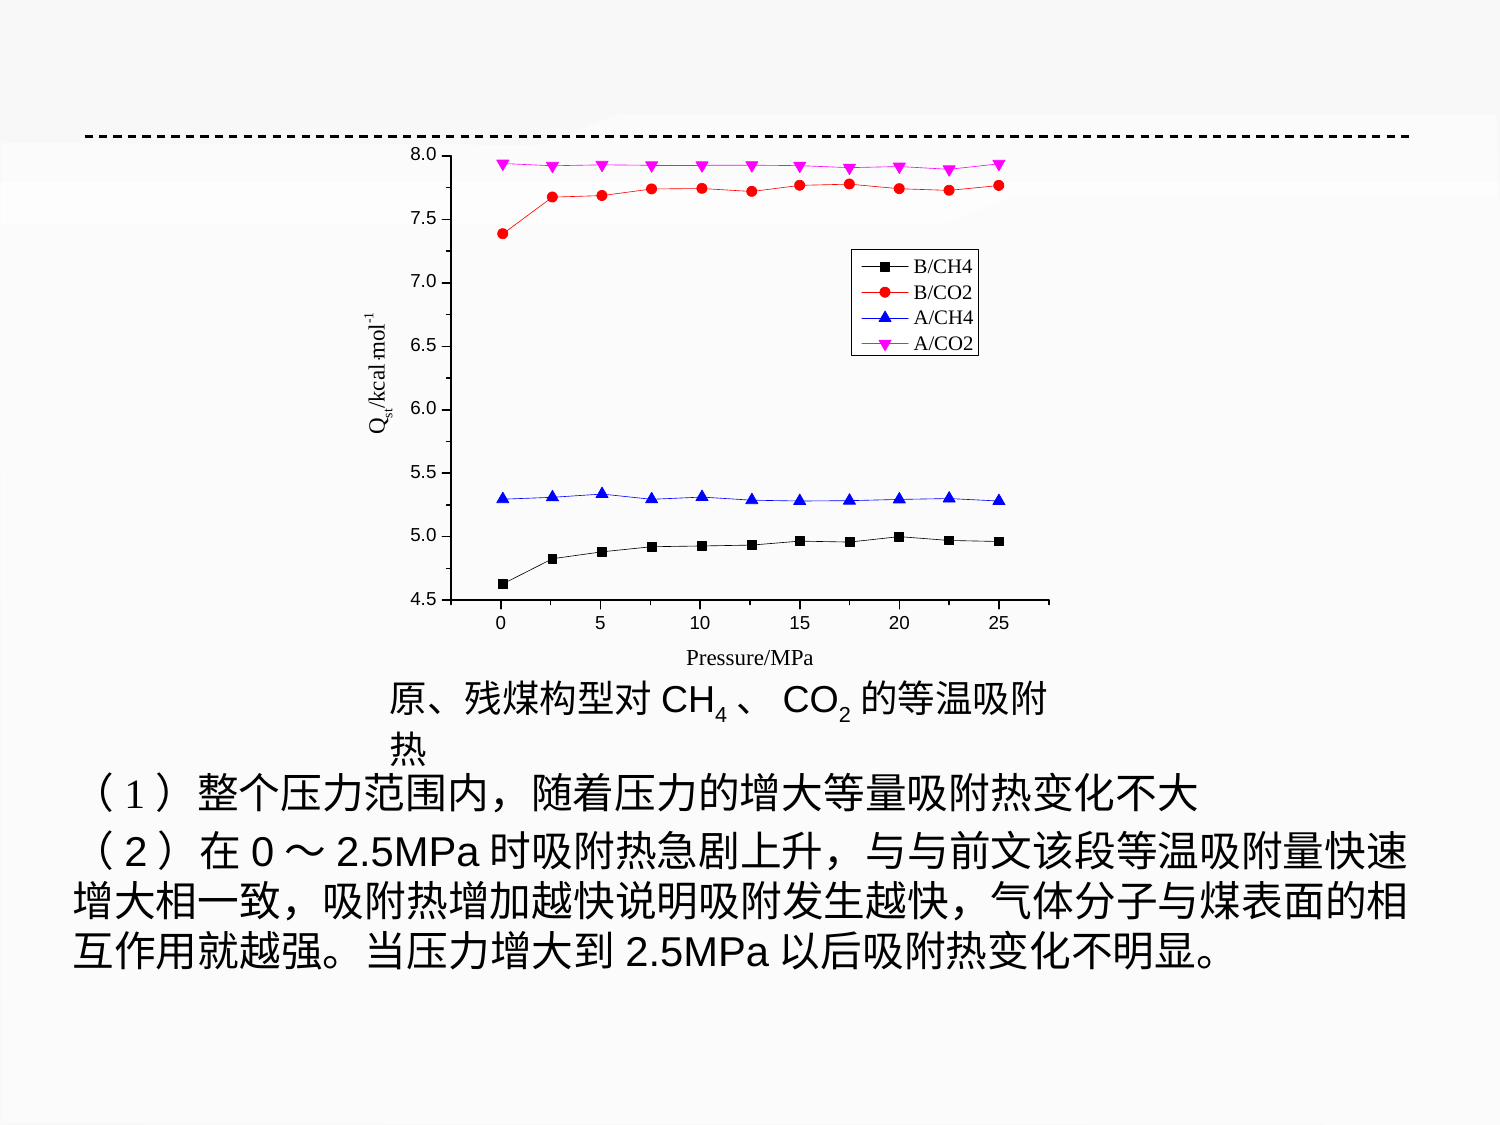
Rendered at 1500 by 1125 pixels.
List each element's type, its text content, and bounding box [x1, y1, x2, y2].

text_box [339, 116, 1079, 700]
text_box 原、残煤构型对CH4、CO2的等温吸附热 [375, 667, 1090, 779]
list （1）整个压力范围内，随着压力的增大等量吸附热变化不大 （2）在0～2.5MPa时吸附热急剧上升，与与前文该段等温吸附量快速增大相一致，吸附热增加越快说明吸附发生越快，气体分子与煤表面的相互作用就越强。当压力增大到2.5MPa以后吸附热变化不明显。 [57, 175, 1442, 1043]
